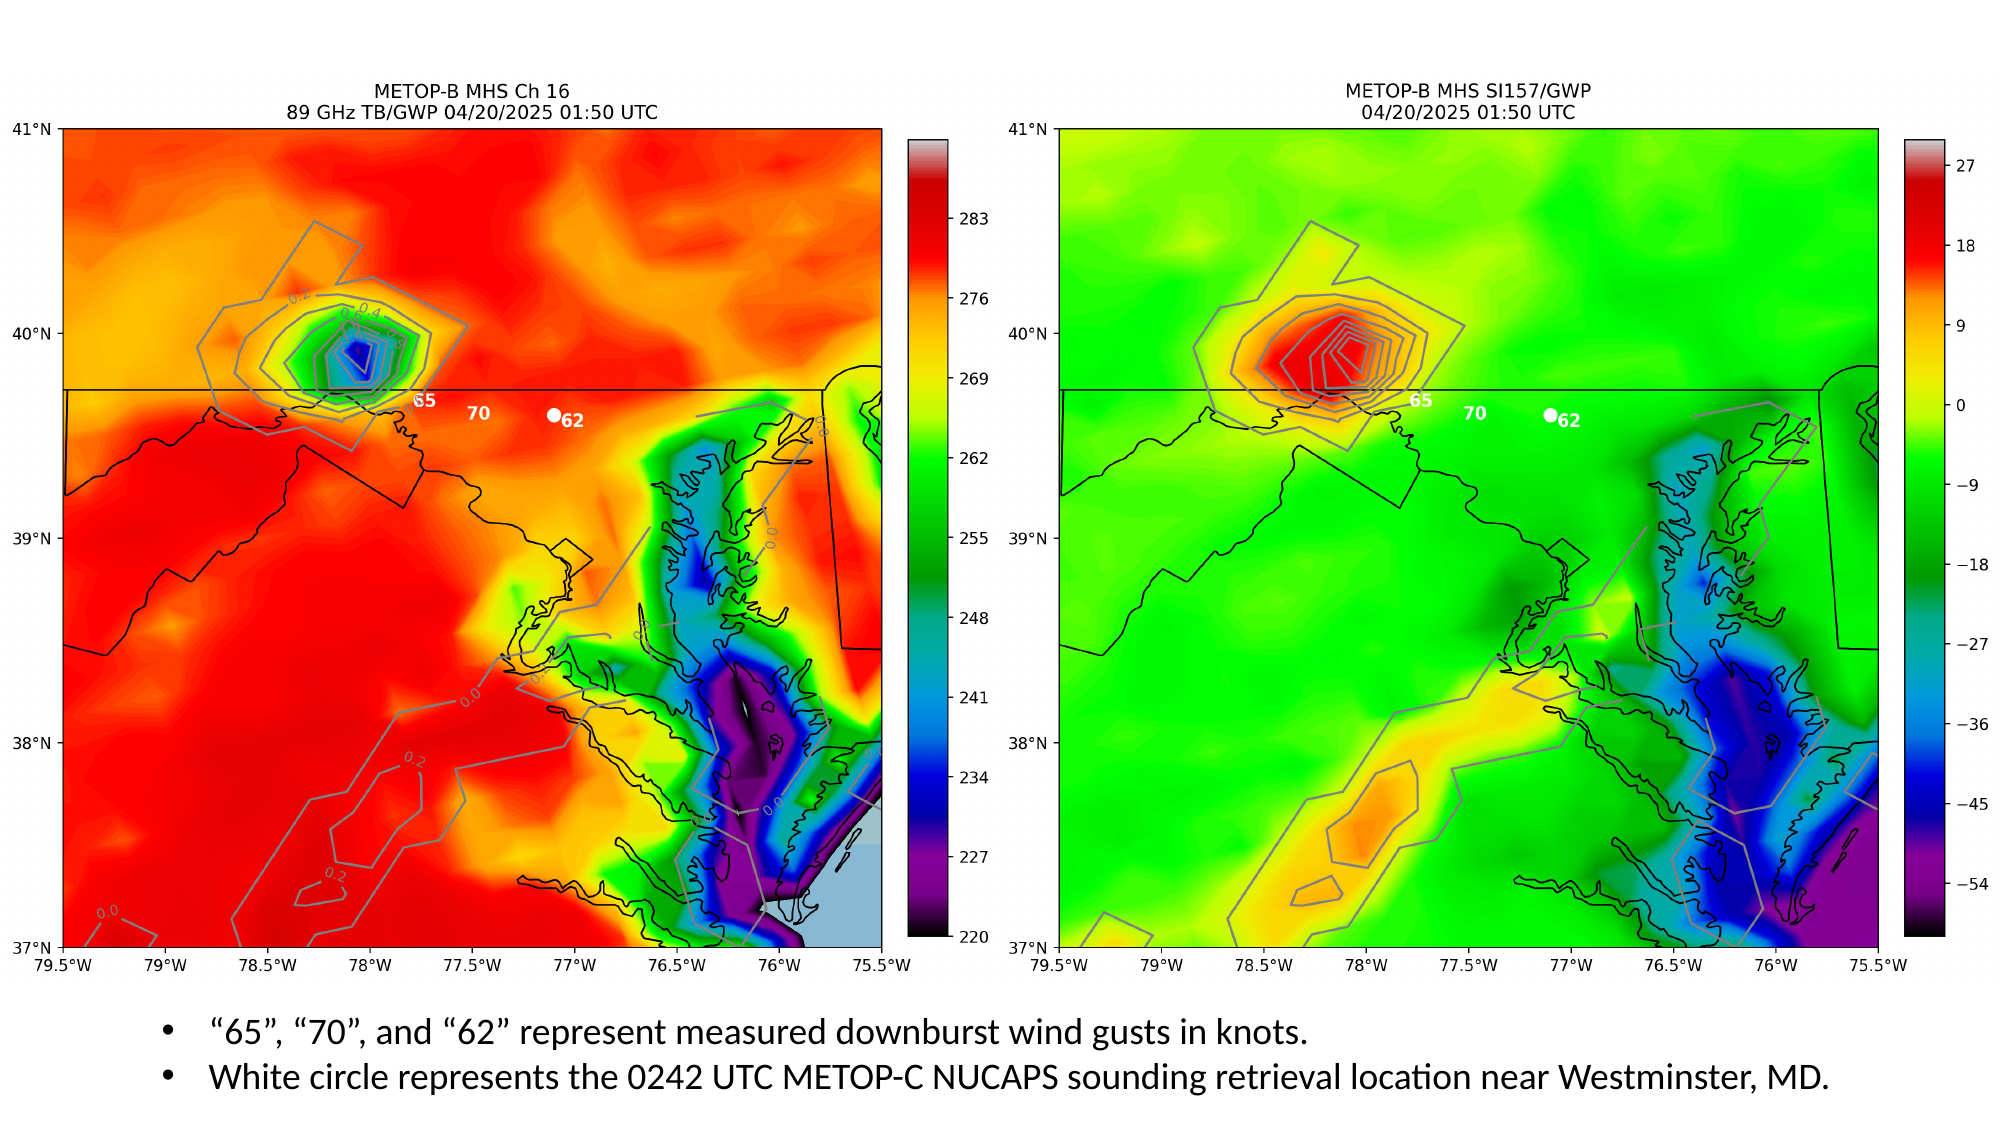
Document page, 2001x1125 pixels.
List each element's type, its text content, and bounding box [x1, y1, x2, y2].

text_box “65”, “70”, and “62” represent measured downburst wind gusts in knots. White circle represents the 0242 UTC METOP-C NUCAPS sounding retrieval location near Westminster, MD. [146, 999, 1847, 1105]
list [0, 72, 996, 985]
picture [996, 72, 2000, 985]
